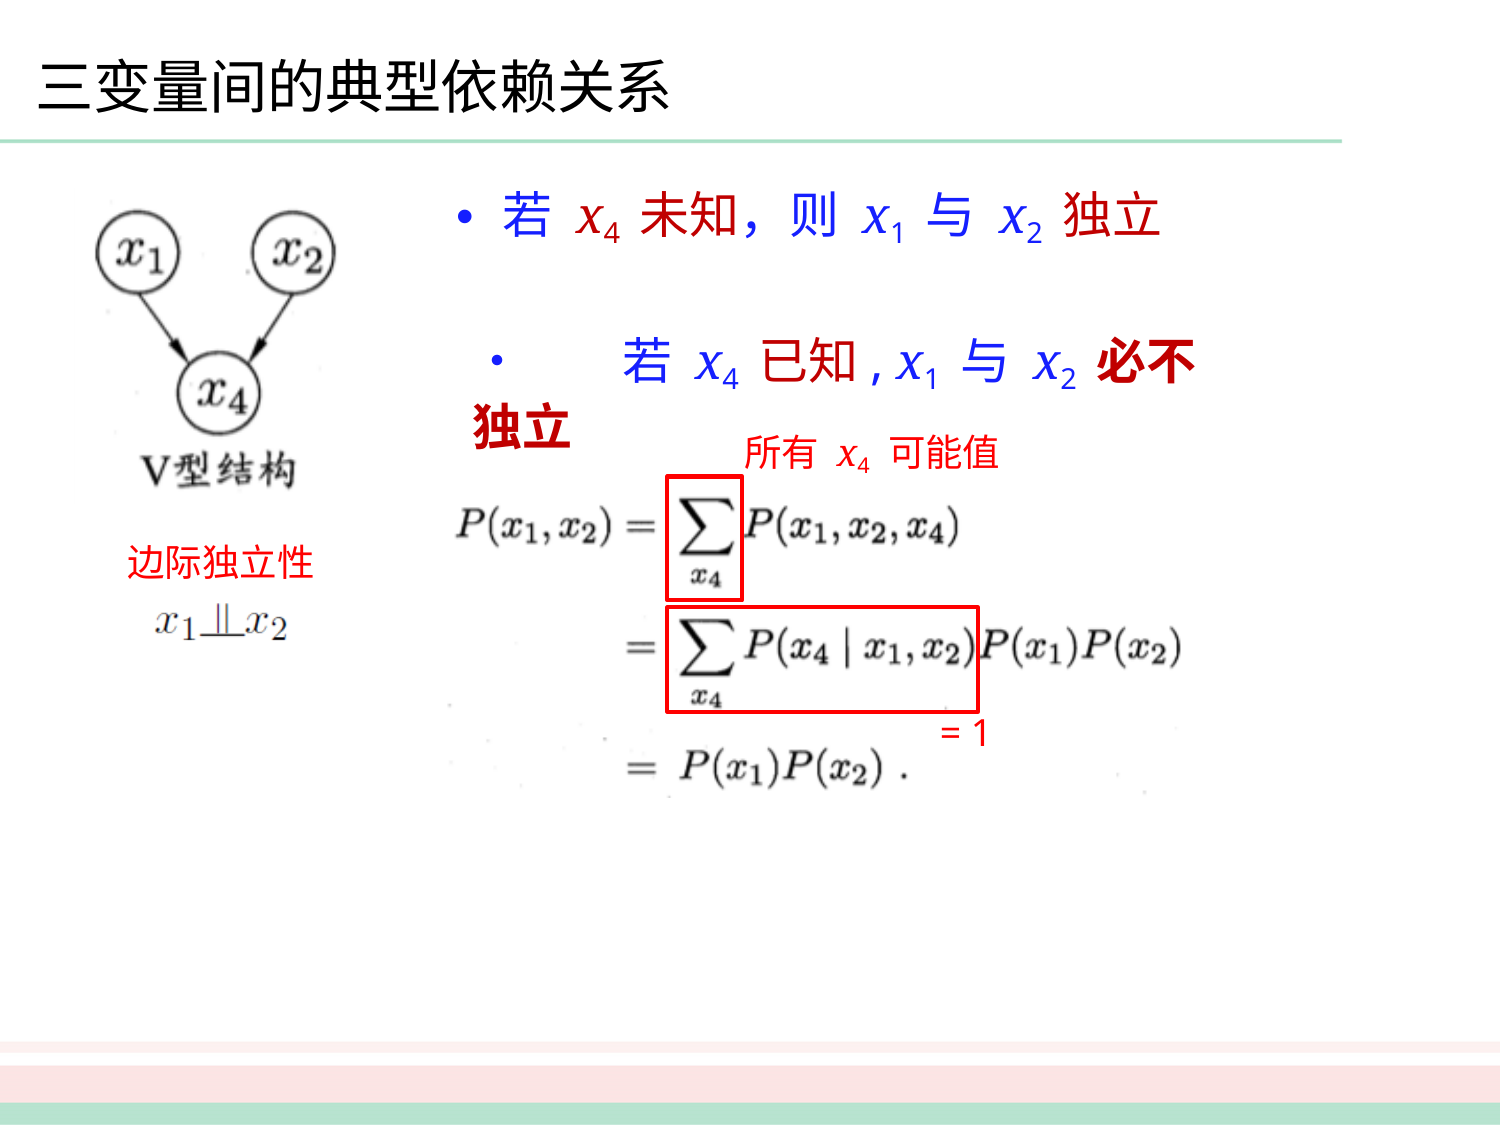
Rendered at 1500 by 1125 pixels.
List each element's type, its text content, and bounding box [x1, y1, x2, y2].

text_box 若 x4 未知，则 x1 与 x2 独立 [439, 176, 1178, 257]
text_box 边际独立性 [125, 538, 317, 584]
text_box • 若 x4 已知, x1 与 x2 必不独立 [470, 329, 1200, 428]
text_box [149, 594, 293, 651]
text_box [446, 428, 1200, 799]
picture [0, 0, 1500, 1125]
title 三变量间的典型依赖关系 [30, 42, 700, 239]
